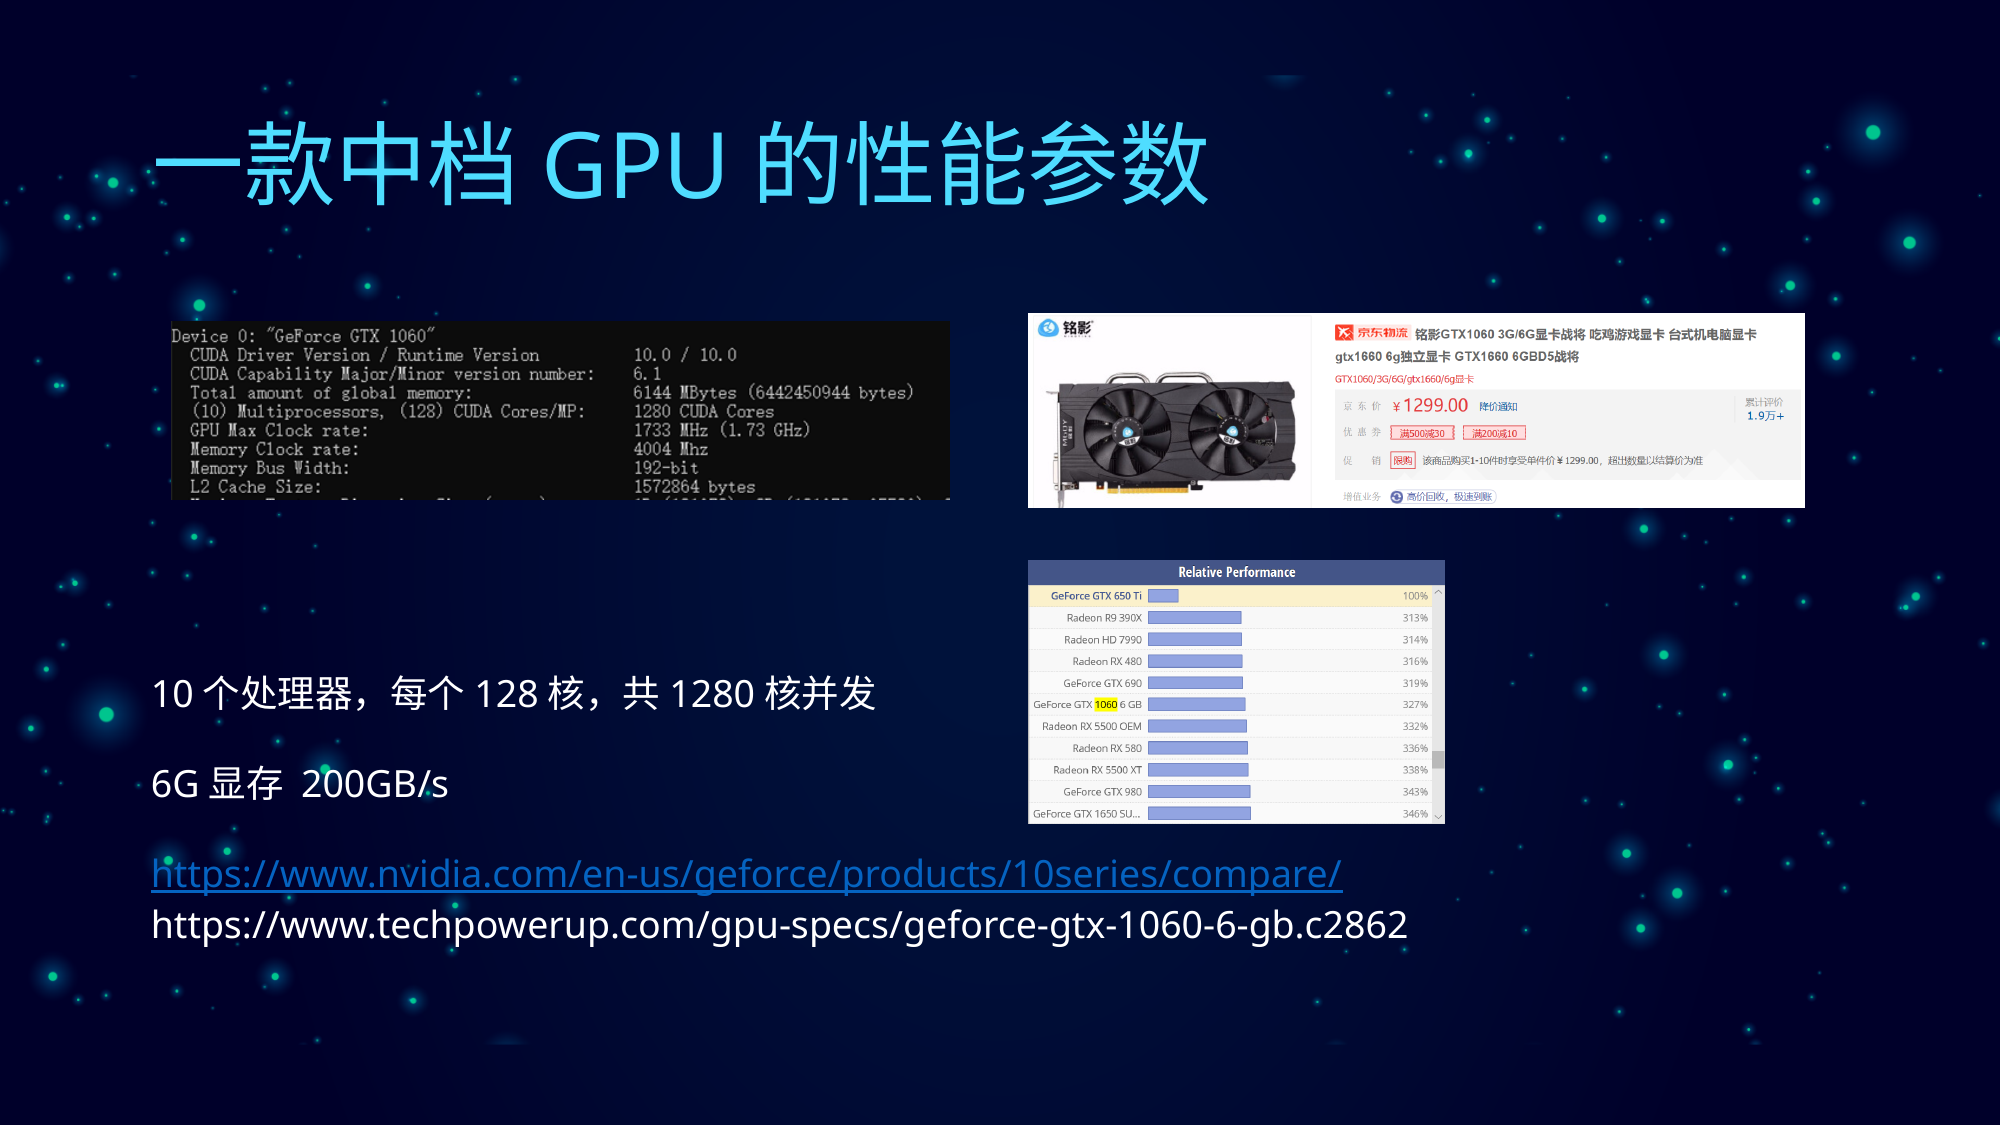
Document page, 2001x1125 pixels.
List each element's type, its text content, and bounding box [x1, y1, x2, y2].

title 一款中档GPU的性能参数 [137, 59, 1863, 278]
picture [0, 0, 2000, 1125]
text_box 10个处理器，每个128核，共1280核并发 6G显存 200GB/s https://www.nvidia.com/en-us/geforce/products/10series/compare/ https://www.techpowerup.com/gpu-specs/geforce-gtx-1060-6-gb.c2862 [136, 662, 1425, 954]
